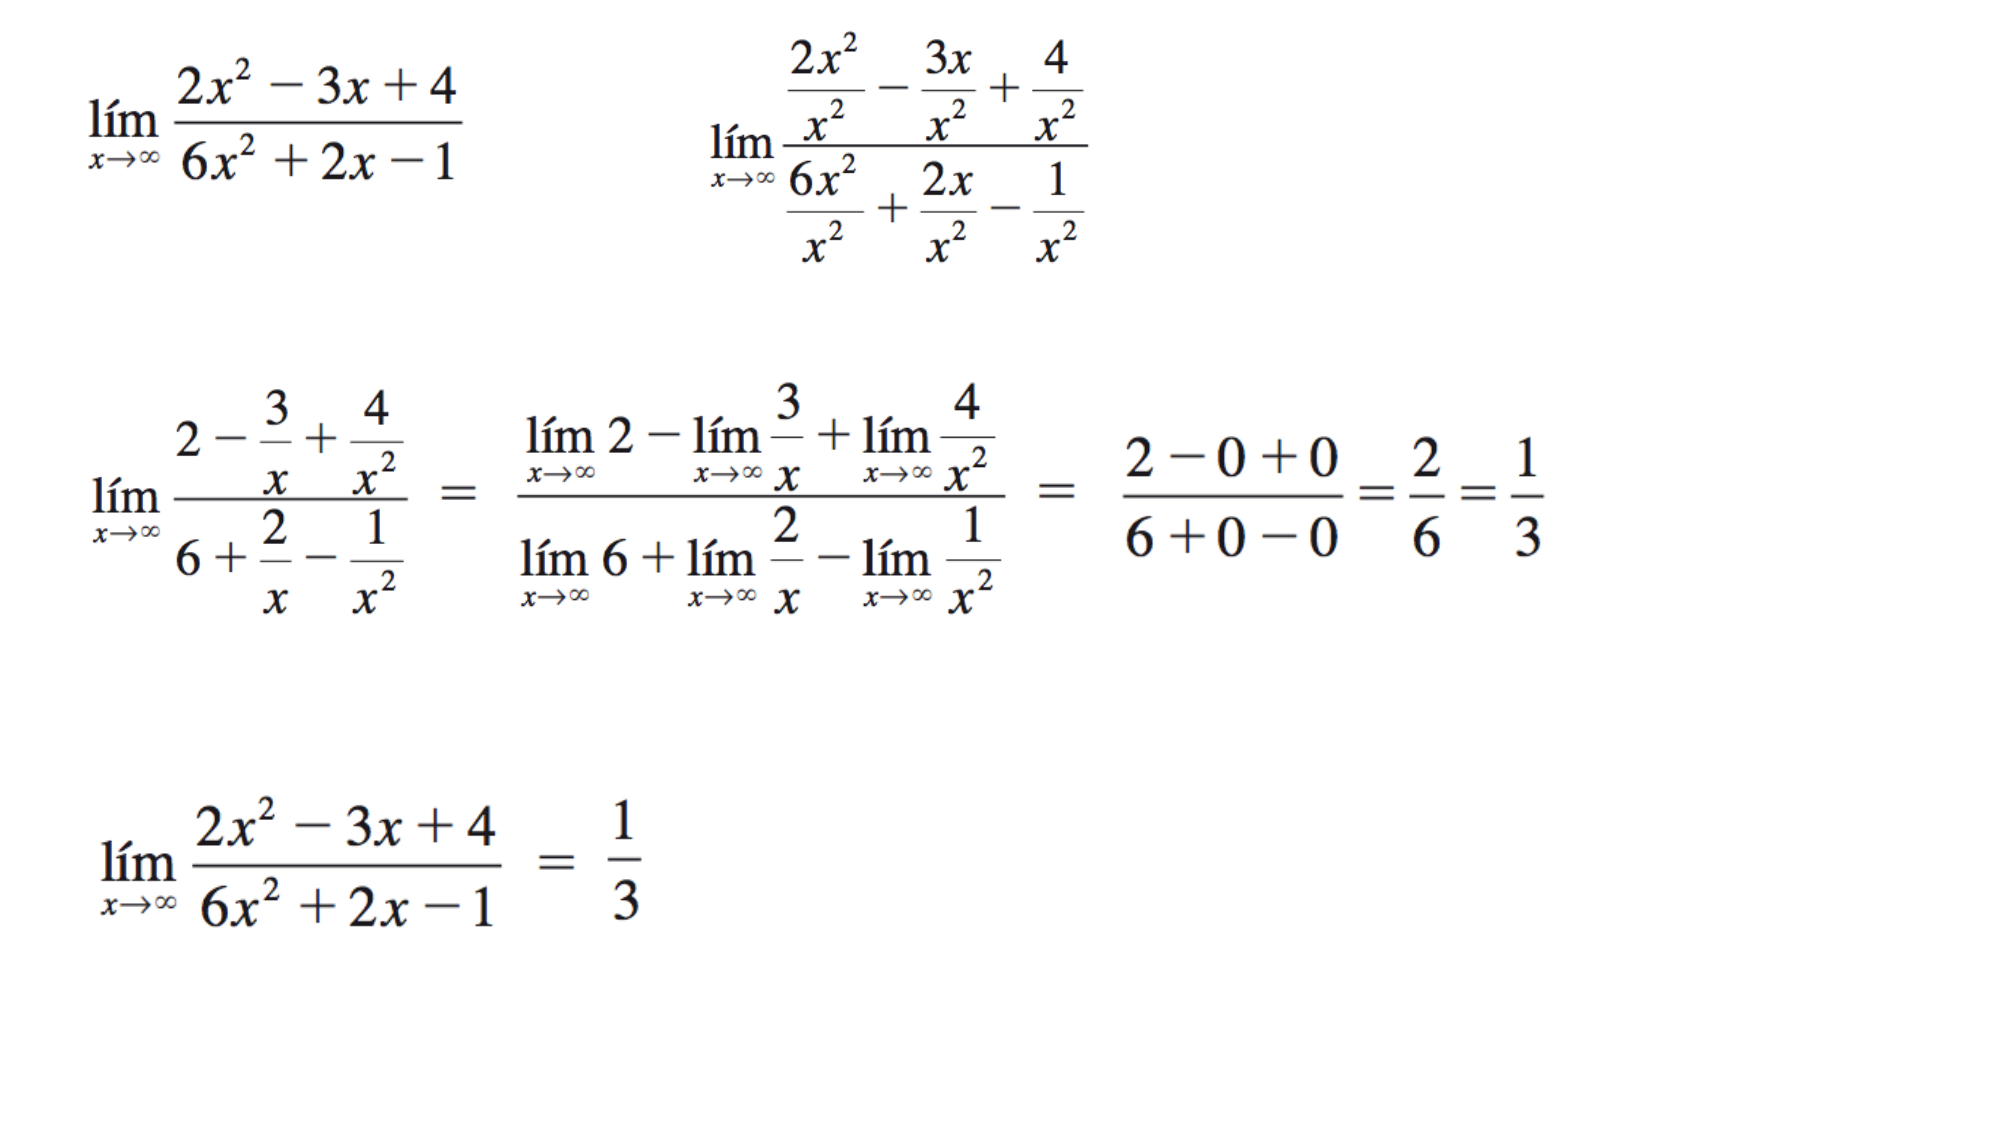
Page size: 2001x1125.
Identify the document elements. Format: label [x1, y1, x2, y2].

picture [75, 371, 492, 629]
picture [697, 23, 1114, 288]
list [75, 51, 492, 196]
picture [75, 770, 674, 957]
picture [507, 371, 1098, 640]
picture [1113, 419, 1569, 582]
